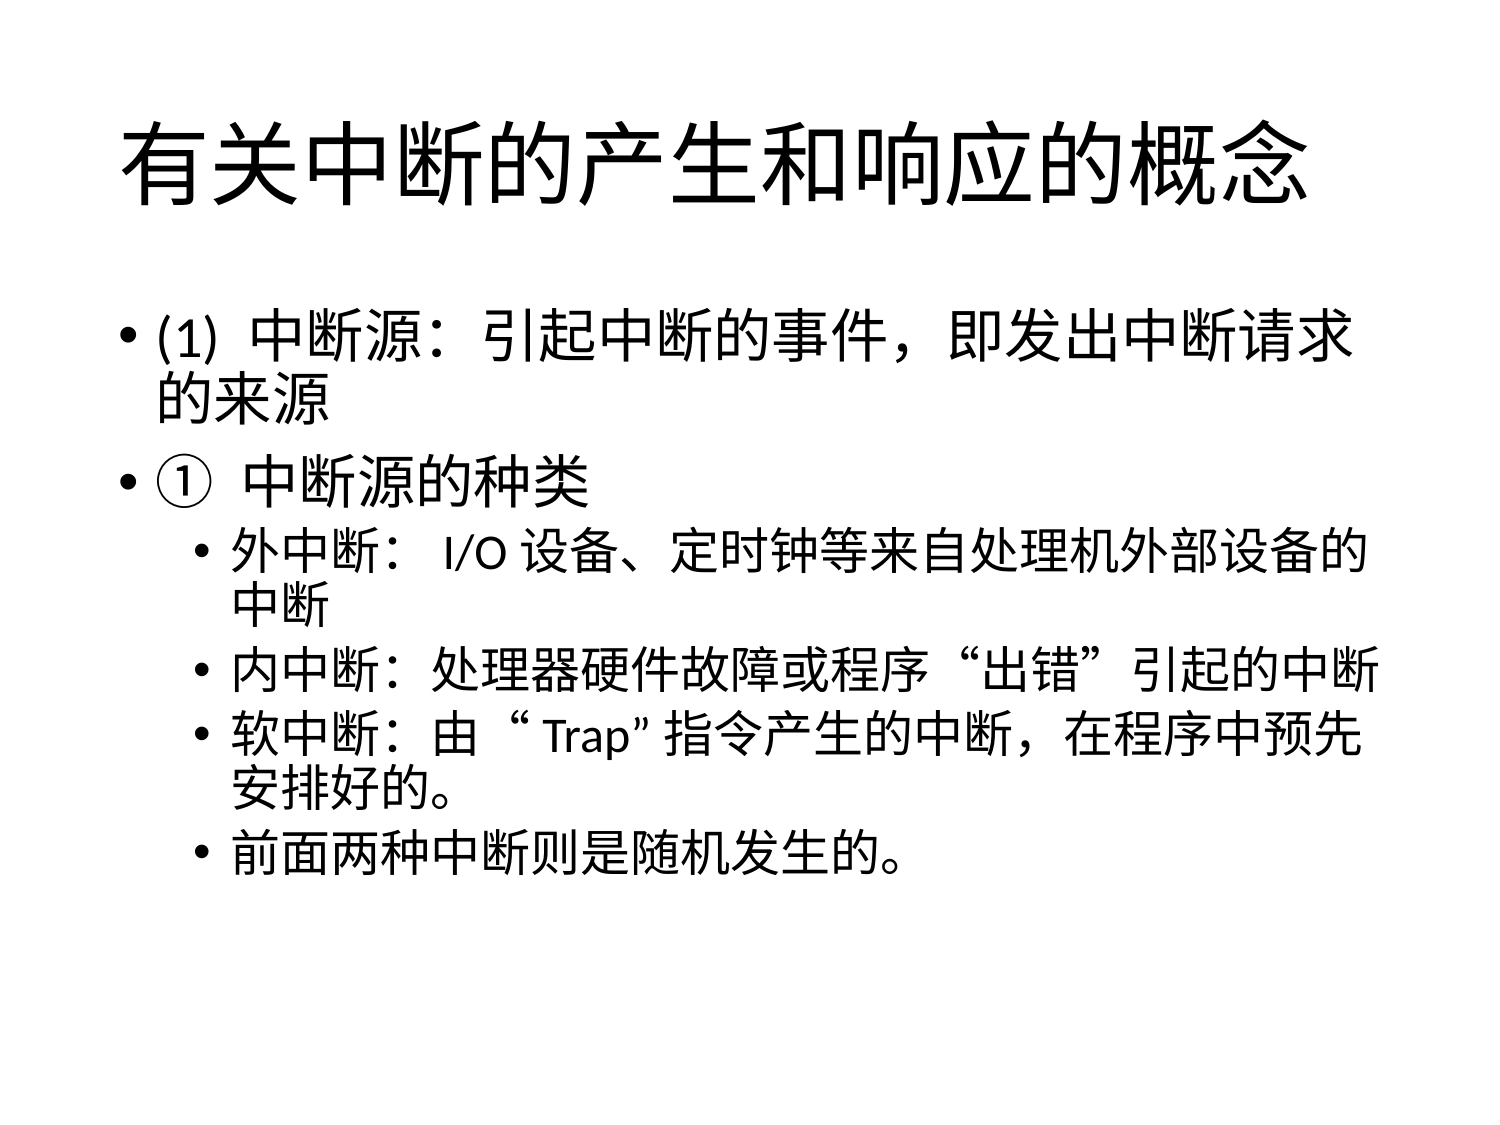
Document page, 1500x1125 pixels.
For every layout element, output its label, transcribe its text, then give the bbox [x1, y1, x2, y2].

title 有关中断的产生和响应的概念 [103, 59, 1397, 278]
list (1) 中断源：引起中断的事件，即发出中断请求的来源 ① 中断源的种类 外中断：I/O设备、定时钟等来自处理机外部设备的中断 内中断：处理器硬件故障或程序“出错”引起的中断 软中断：由“Trap”指令产生的中断，在程序中预先安排好的。 前面两种中断则是随机发生的。 [103, 299, 1397, 1014]
